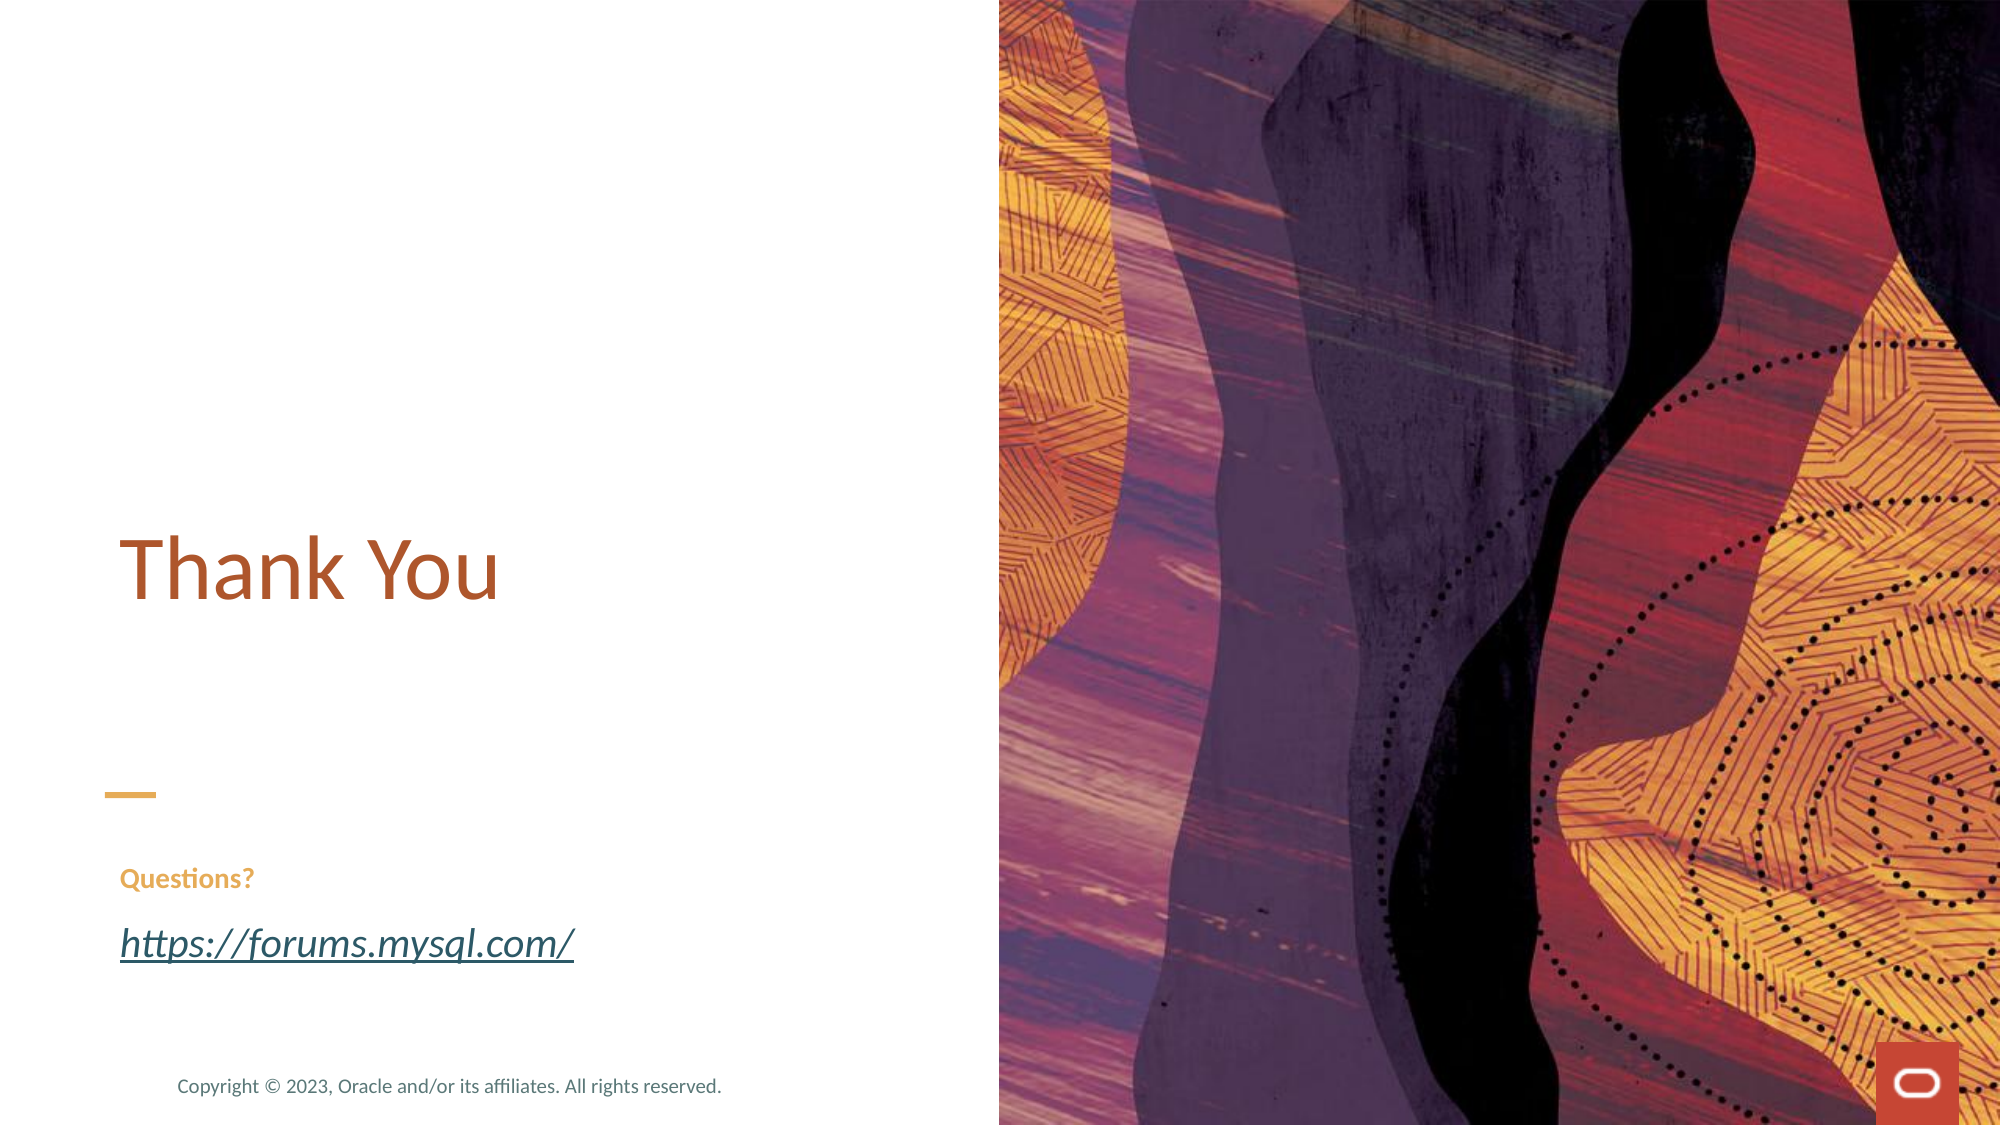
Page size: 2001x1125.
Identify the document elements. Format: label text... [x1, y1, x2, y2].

footer Copyright © 2023, Oracle and/or its affiliates. All rights reserved. [150, 1065, 750, 1110]
picture [999, 0, 2000, 1125]
title Questions? [105, 855, 855, 900]
list https://forums.mysql.com/ [105, 912, 855, 1047]
